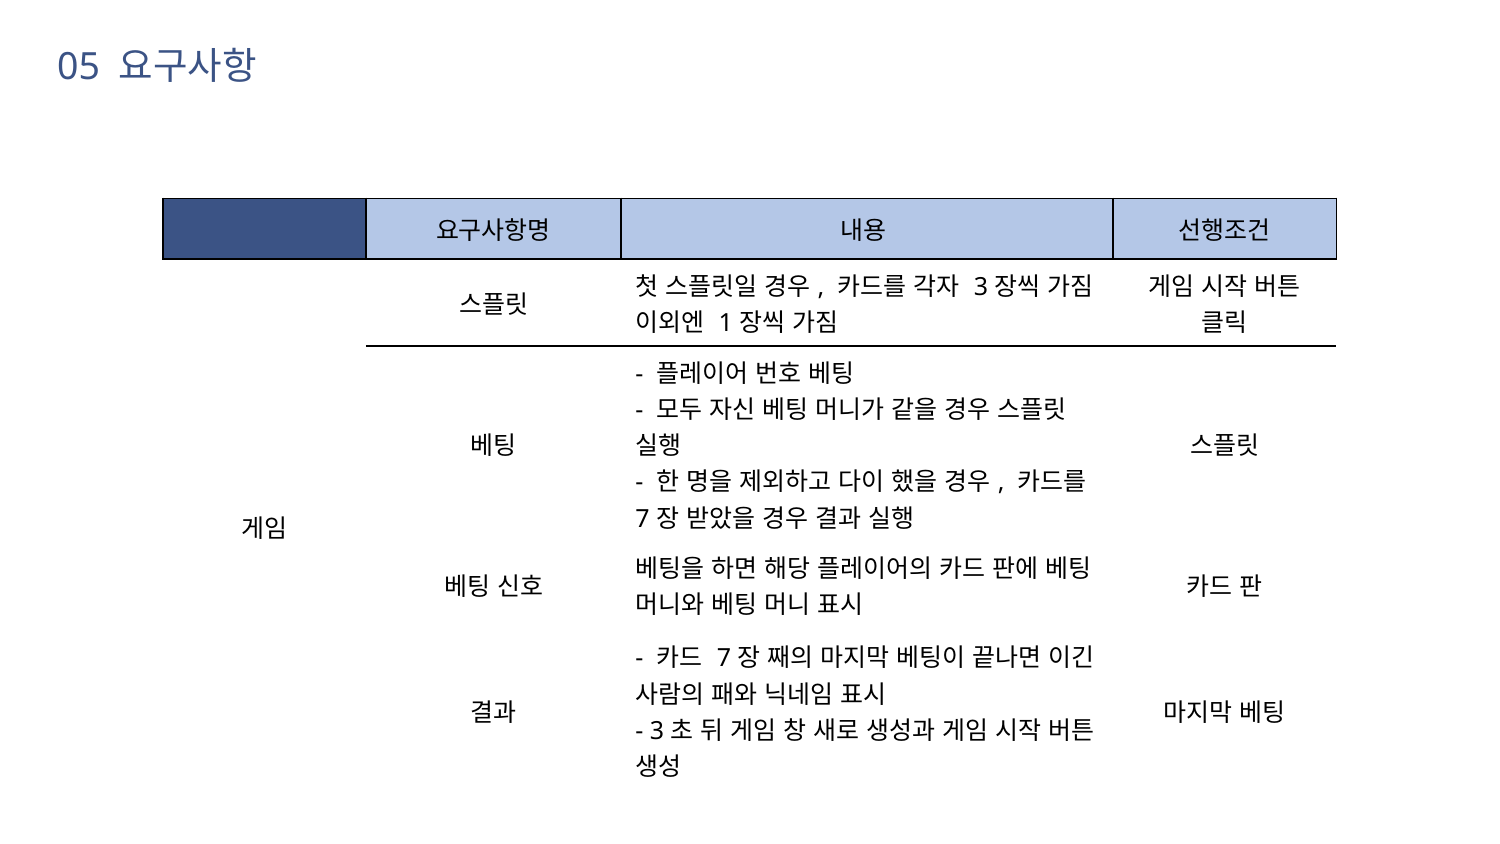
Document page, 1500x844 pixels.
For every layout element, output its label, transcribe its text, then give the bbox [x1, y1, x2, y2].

table_header 내용 [622, 199, 1112, 258]
table_cell 베팅 [366, 347, 621, 541]
table_cell 베팅을 하면 해당 플레이어의 카드 판에 베팅 머니와 베팅 머니 표시 [621, 541, 1113, 628]
table_cell 마지막 베팅 [1113, 628, 1336, 793]
table_cell 결과 [366, 628, 621, 793]
table_cell 첫 스플릿일 경우, 카드를 각자 3장씩 가짐 이외엔 1장씩 가짐 [621, 260, 1113, 345]
table_cell 카드 판 [1113, 541, 1336, 628]
table_header 선행조건 [1114, 199, 1336, 258]
table_cell 베팅 신호 [366, 541, 621, 628]
table_cell - 플레이어 번호 베팅 - 모두 자신 베팅 머니가 같을 경우 스플릿 실행 - 한 명을 제외하고 다이 했을 경우, 카드를 7장 받았을 경우 결과 실행 [621, 347, 1113, 541]
table_header 요구사항명 [367, 199, 620, 258]
table_cell 스플릿 [366, 260, 621, 345]
table_cell - 카드 7장 째의 마지막 베팅이 끝나면 이긴 사람의 패와 닉네임 표시 - 3초 뒤 게임 창 새로 생성과 게임 시작 버튼 생성 [621, 628, 1113, 793]
table_cell 게임 시작 버튼 클릭 [1113, 260, 1336, 345]
table_cell 게임 [163, 260, 366, 793]
text_box 05 요구사항 [45, 35, 397, 93]
table_cell 스플릿 [1113, 347, 1336, 541]
table_header [164, 199, 365, 258]
